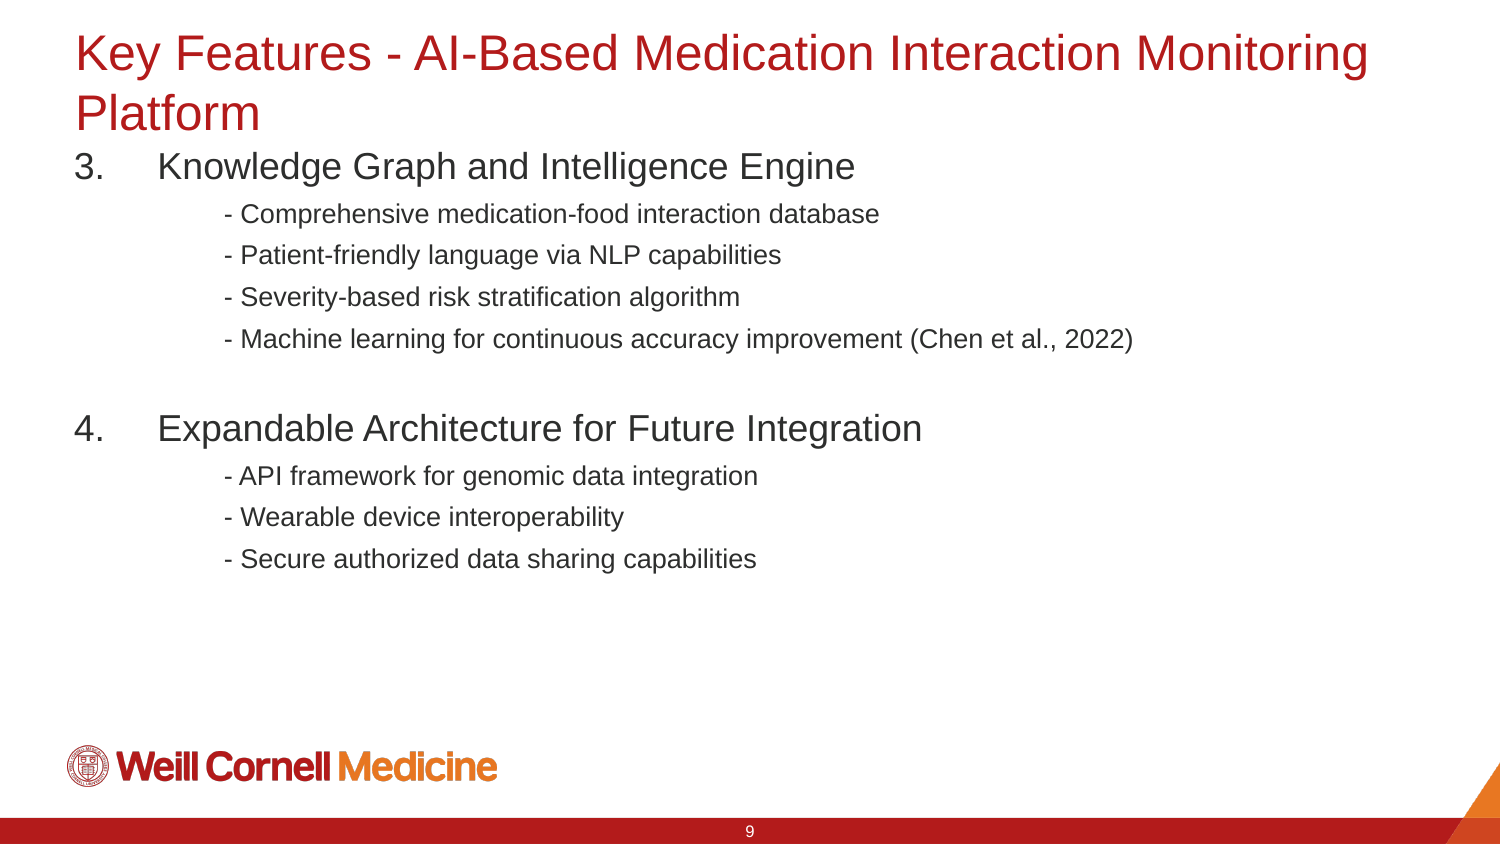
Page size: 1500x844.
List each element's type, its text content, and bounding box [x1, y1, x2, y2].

title Key Features - AI-Based Medication Interaction Monitoring Platform [75, 20, 1424, 89]
picture [0, 745, 1500, 844]
list 3. Knowledge Graph and Intelligence Engine - Comprehensive medication-food interaction database - Patient-friendly language via NLP capabilities - Severity-based risk stratification algorithm - Machine learning for continuous accuracy improvement (Chen et al., 2022) 4. Expandable Architecture for Future Integration - API framework for genomic data integration - Wearable device interoperability - Secure authorized data sharing capabilities [73, 139, 1425, 696]
